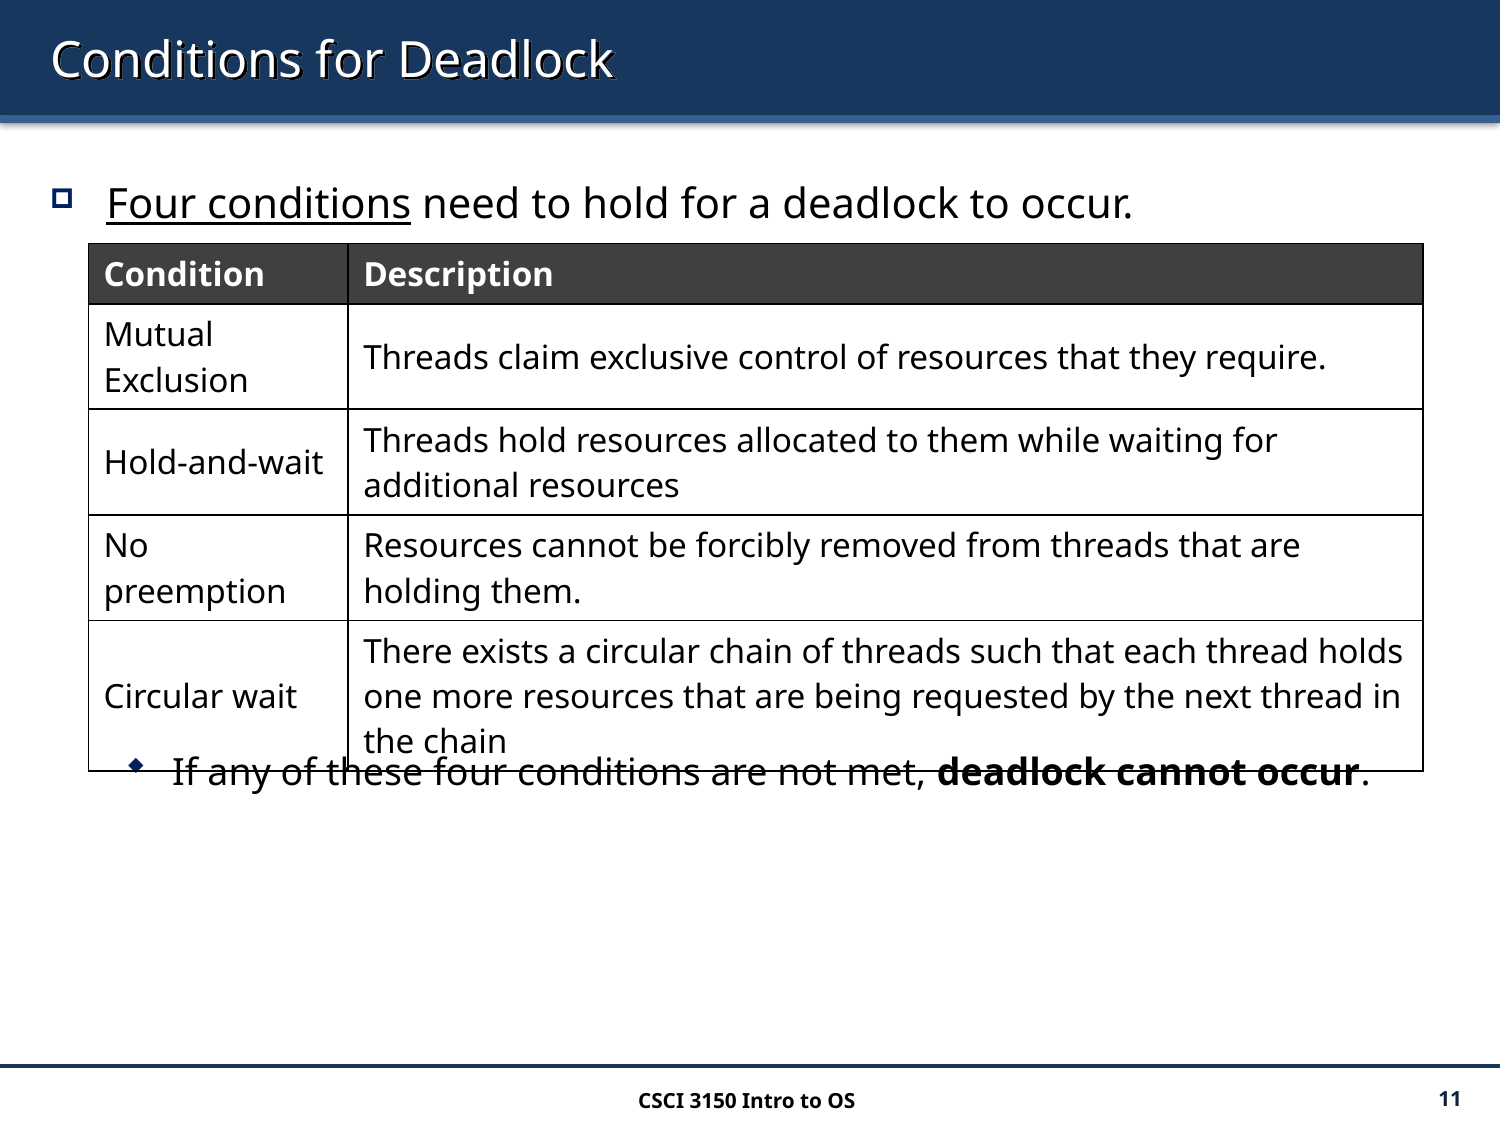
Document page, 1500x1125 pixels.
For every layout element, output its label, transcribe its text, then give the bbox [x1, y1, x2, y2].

table_cell Threads hold resources allocated to them while waiting for additional resources [349, 410, 1422, 514]
table_cell Circular wait [89, 621, 347, 770]
table_cell Threads claim exclusive control of resources that they require. [349, 305, 1422, 408]
slide_number 11 [1306, 1081, 1483, 1118]
table_cell Hold-and-wait [89, 410, 347, 514]
table_cell Resources cannot be forcibly removed from threads that are holding them. [349, 516, 1422, 620]
table_header Condition [89, 244, 347, 303]
footer CSCI 3150 Intro to OS [497, 1079, 997, 1117]
list Four conditions need to hold for a deadlock to occur. If any of these four conditions are not met, deadlock cannot occur. [34, 144, 1477, 1048]
table_cell Mutual Exclusion [89, 305, 347, 408]
table_header Description [349, 244, 1422, 303]
table_cell No preemption [89, 516, 347, 620]
title Conditions for Deadlock [34, 8, 1477, 106]
table_cell There exists a circular chain of threads such that each thread holds one more resources that are being requested by the next thread in the chain [349, 621, 1422, 770]
